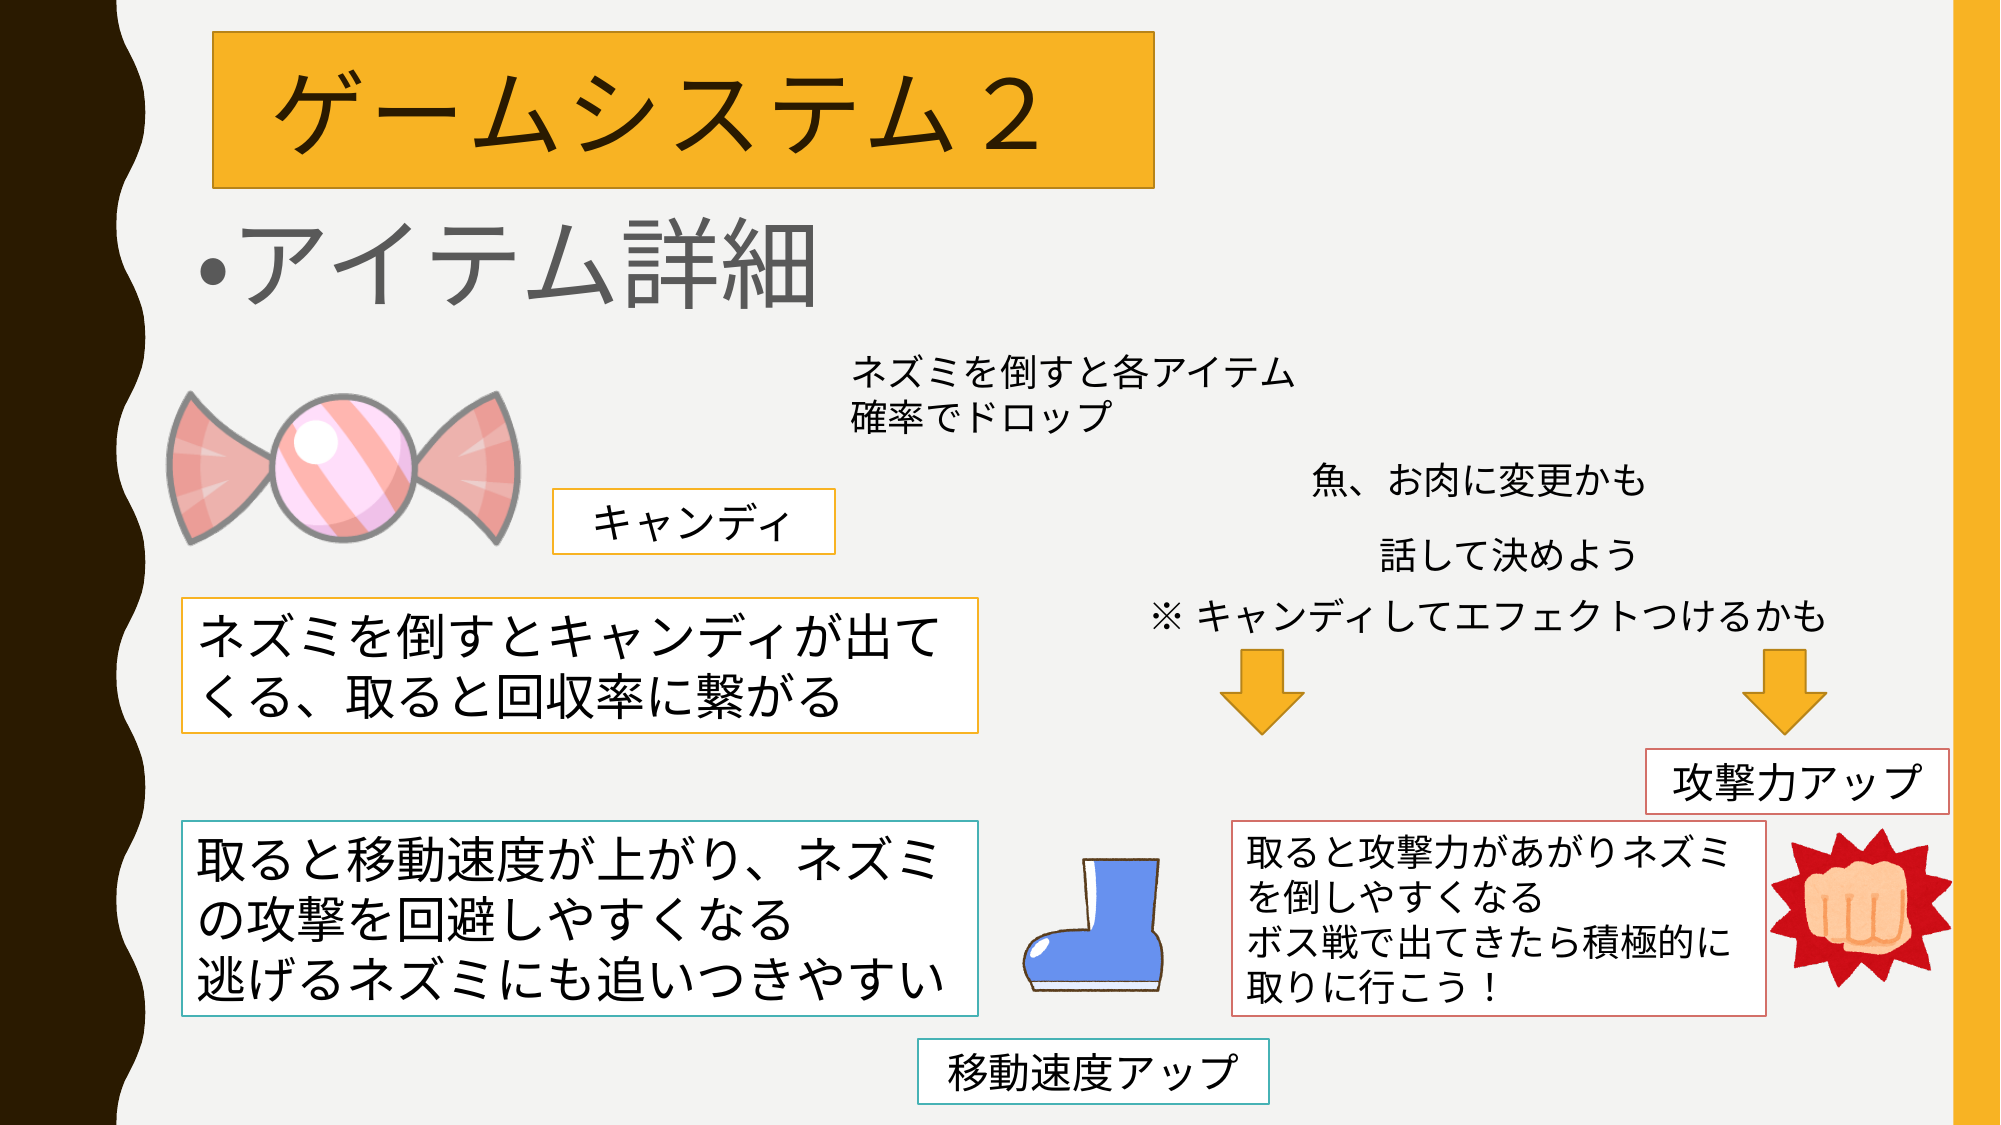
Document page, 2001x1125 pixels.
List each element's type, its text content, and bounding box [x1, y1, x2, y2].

picture [1007, 833, 1180, 1006]
text_box 取ると攻撃力があがりネズミを倒しやすくなる ボス戦で出てきたら積極的に取りに行こう！ [1231, 820, 1767, 1017]
text_box 攻撃力アップ [1645, 748, 1950, 815]
text_box 話して決めよう [1364, 525, 1663, 585]
text_box ネズミを倒すと各アイテム確率でドロップ [835, 341, 1322, 446]
picture [154, 384, 533, 559]
text_box [1219, 648, 1305, 736]
text_box キャンディ [552, 488, 836, 555]
text_box 取ると移動速度が上がり、ネズミの攻撃を回避しやすくなる 逃げるネズミにも追いつきやすい [181, 820, 979, 1017]
text_box 移動速度アップ [917, 1038, 1270, 1105]
text_box ネズミを倒すとキャンディが出てくる、取ると回収率に繋がる [181, 597, 979, 734]
title ゲームシステム２ [255, 59, 1103, 189]
text_box ※キャンディしてエフェクトつけるかも [1133, 585, 1882, 646]
text_box ・アイテム詳細 [181, 181, 925, 319]
picture [1765, 810, 1957, 1002]
text_box 魚、お肉に変更かも [1296, 449, 1719, 510]
text_box [212, 31, 1155, 189]
text_box [1742, 648, 1828, 736]
